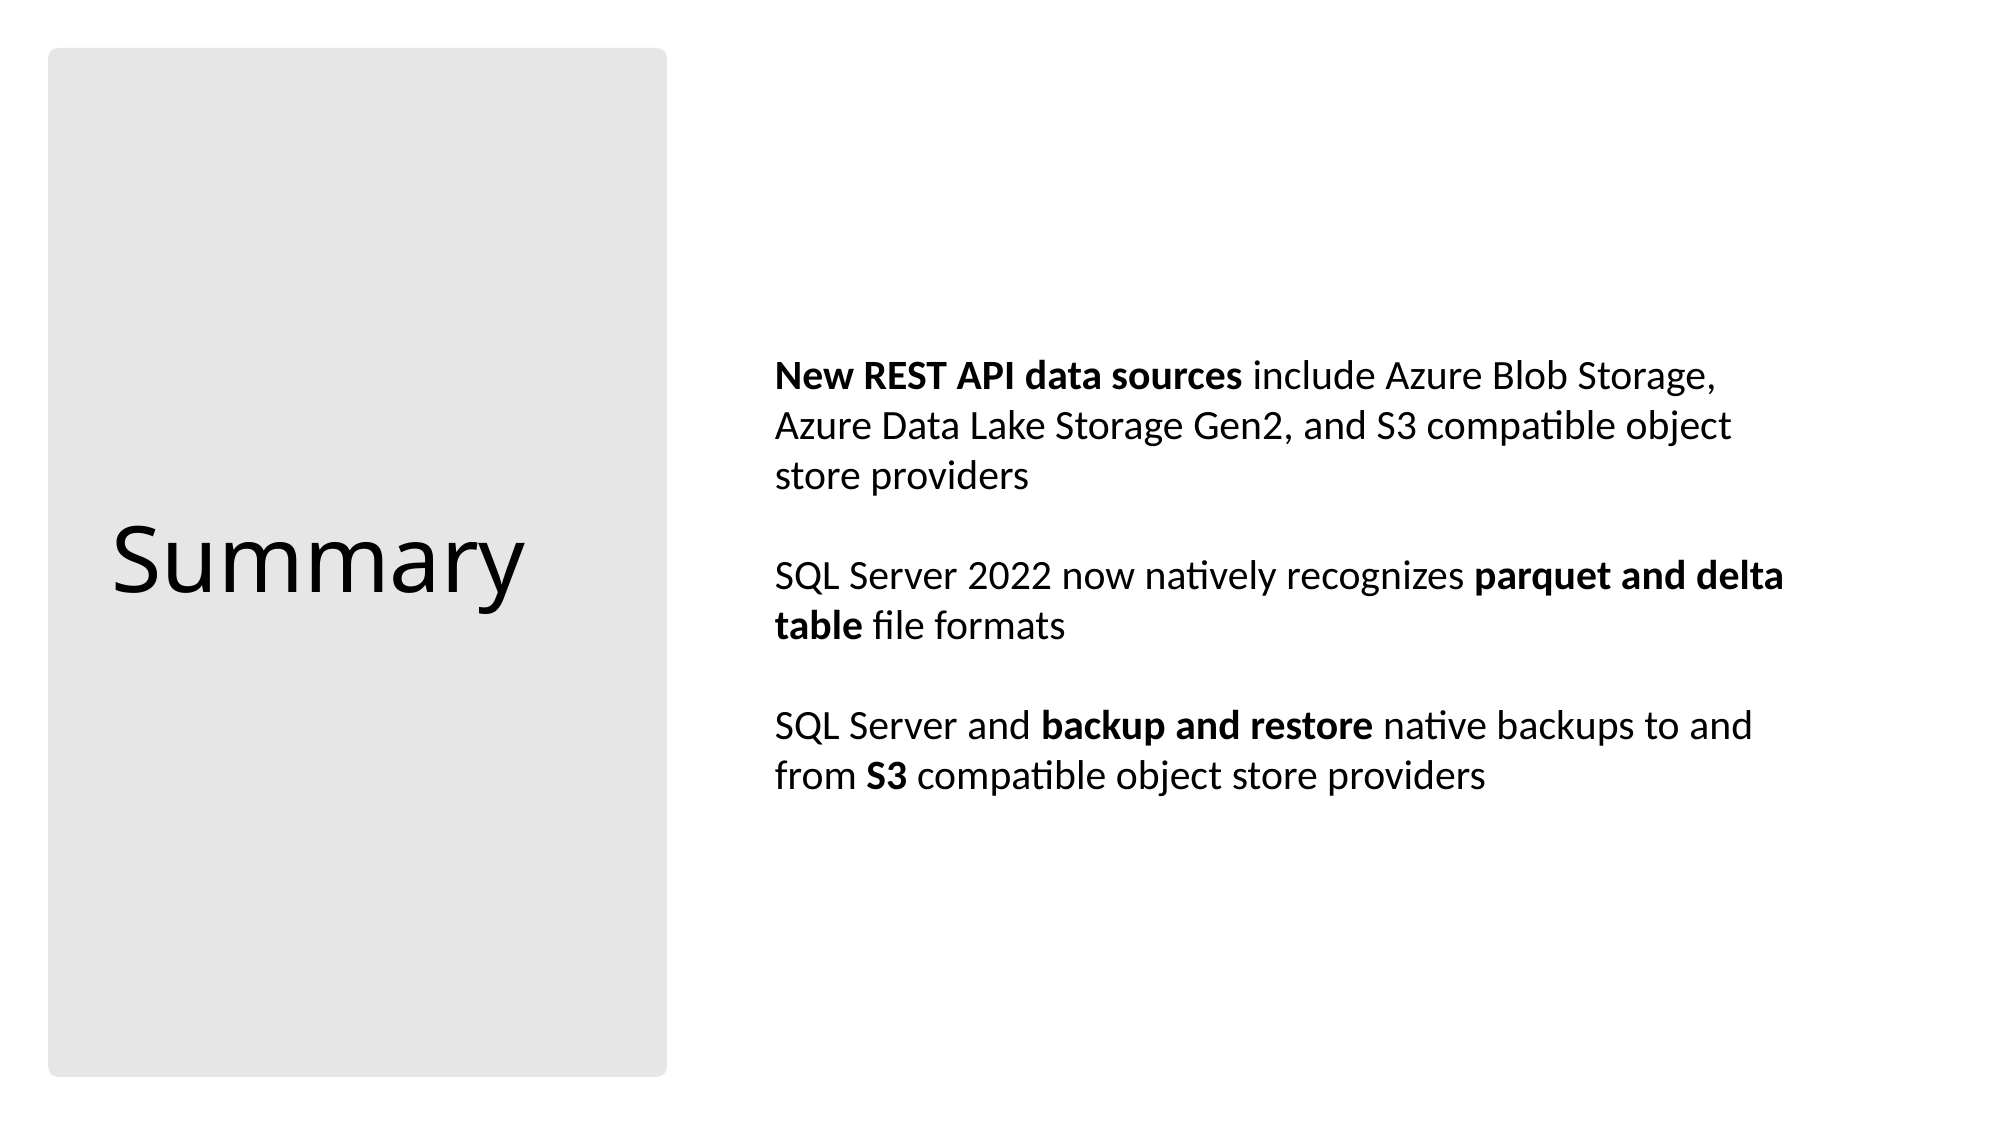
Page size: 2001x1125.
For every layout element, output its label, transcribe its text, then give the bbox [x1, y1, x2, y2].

text_box [47, 47, 668, 1078]
title Summary [96, 517, 667, 608]
text_box New REST API data sources include Azure Blob Storage, Azure Data Lake Storage Gen2, and S3 compatible object store providers SQL Server 2022 now natively recognizes parquet and delta table file formats SQL Server and backup and restore native backups to and from S3 compatible object store providers [774, 347, 1805, 799]
